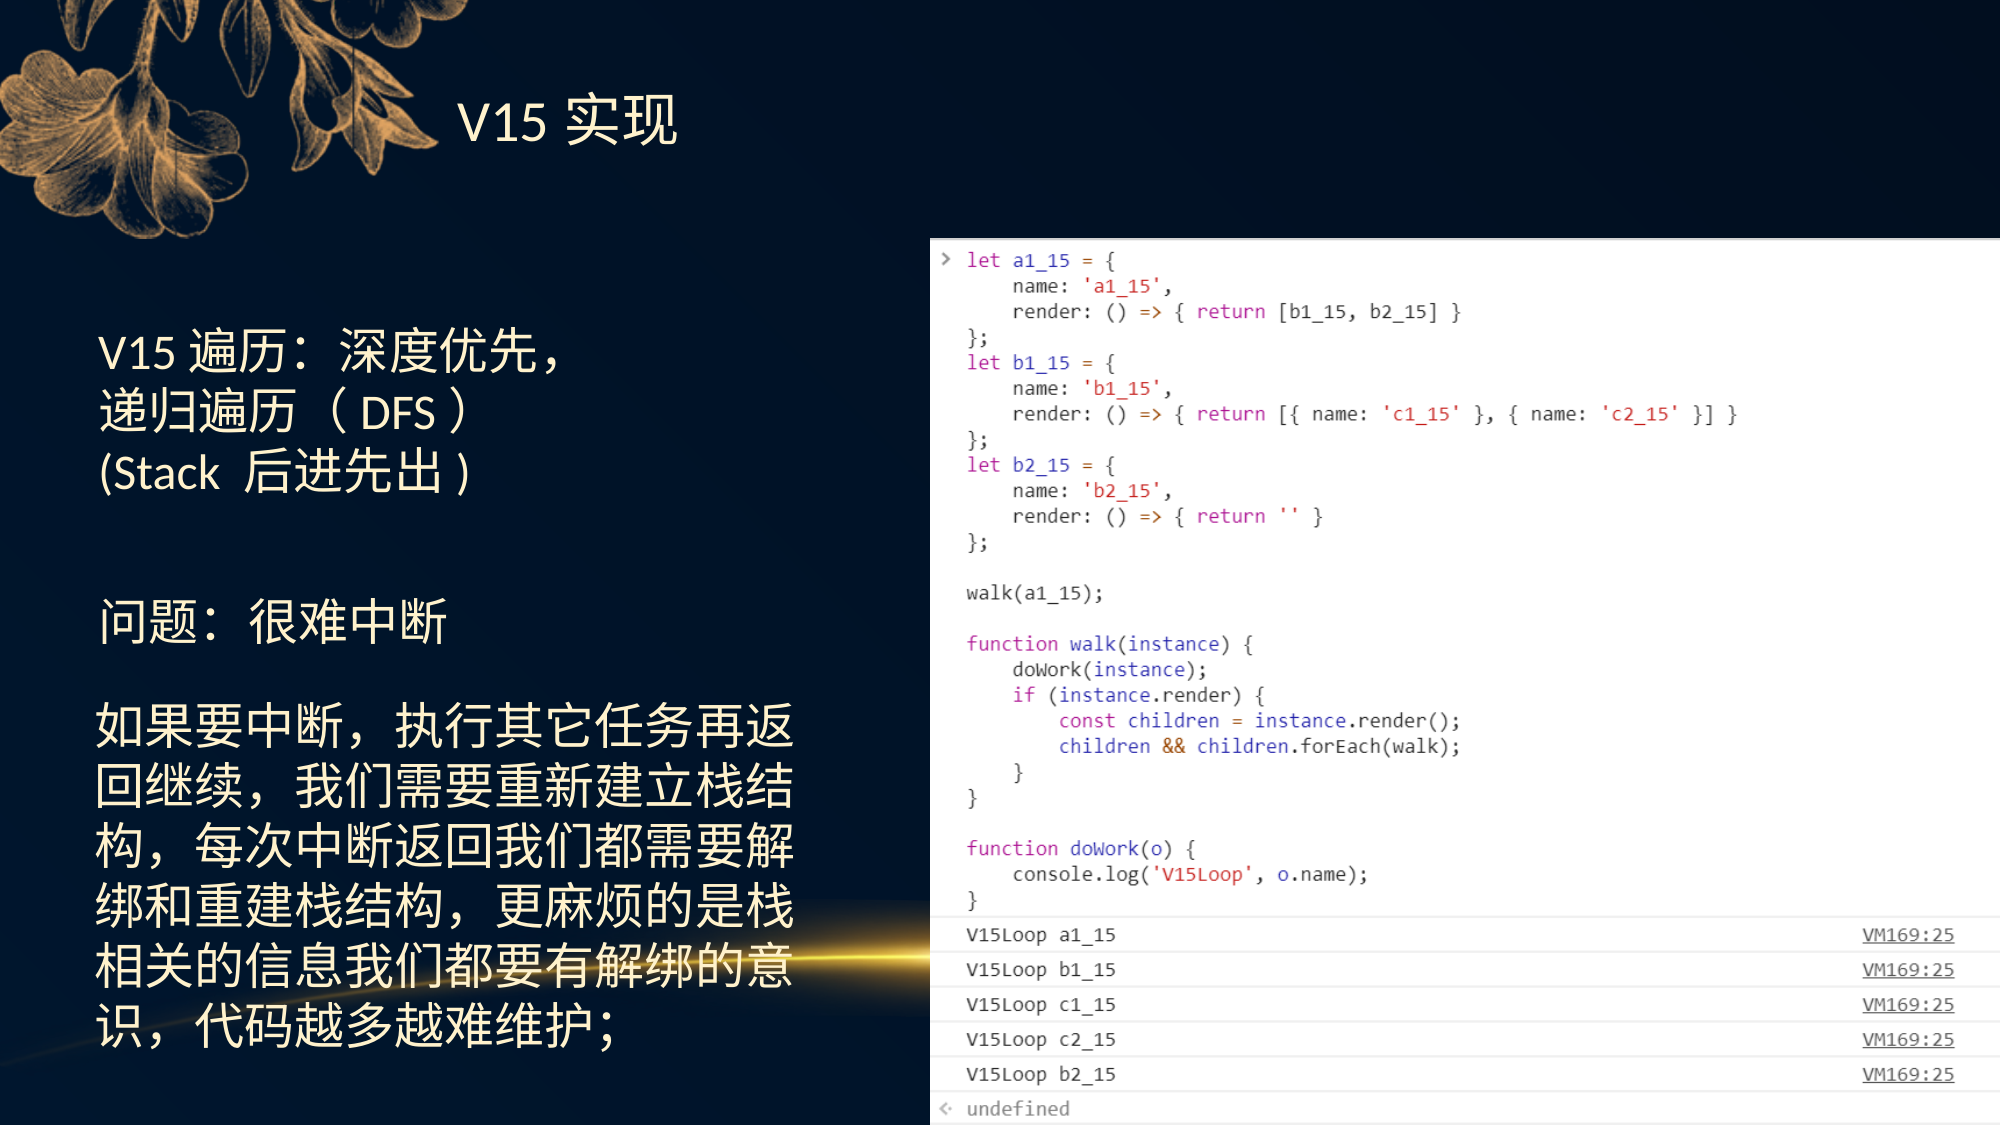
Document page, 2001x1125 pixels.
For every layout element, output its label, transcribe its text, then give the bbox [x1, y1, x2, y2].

picture [0, 237, 2000, 1125]
text_box V15遍历：深度优先，递归遍历（DFS） (Stack 后进先出) [90, 312, 625, 507]
text_box V15实现 [481, 41, 1564, 161]
text_box 问题：很难中断 [90, 583, 625, 658]
text_box 如果要中断，执行其它任务再返回继续，我们需要重新建立栈结构，每次中断返回我们都需要解绑和重建栈结构，更麻烦的是栈相关的信息我们都要有解绑的意识，代码越多越难维护； [87, 687, 827, 899]
picture [0, 0, 481, 239]
